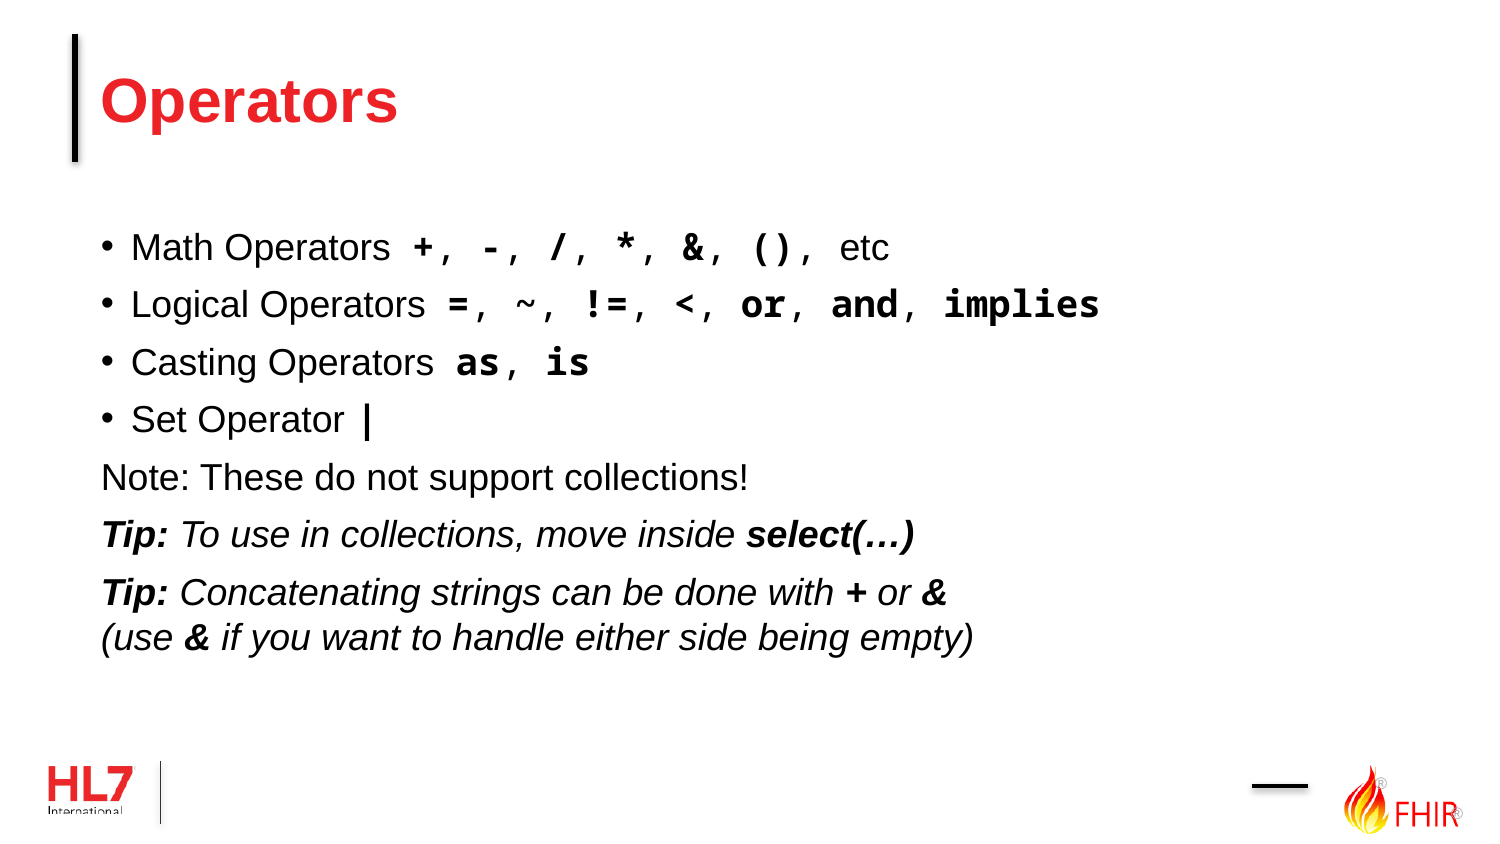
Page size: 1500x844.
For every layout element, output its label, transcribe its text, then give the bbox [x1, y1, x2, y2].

picture [1339, 760, 1463, 837]
list Math Operators +, -, /, *, &, (), etc Logical Operators =, ~, ! =, <, or, and, implies Casting Operators as, is Set Operator | Note: These do not support collections! Tip: To use in collections, move inside select(…) Tip: Concatenating strings can be done with + or & (use & if you want to handle either side being empty) [100, 222, 1451, 731]
title Operators [100, 33, 1451, 163]
